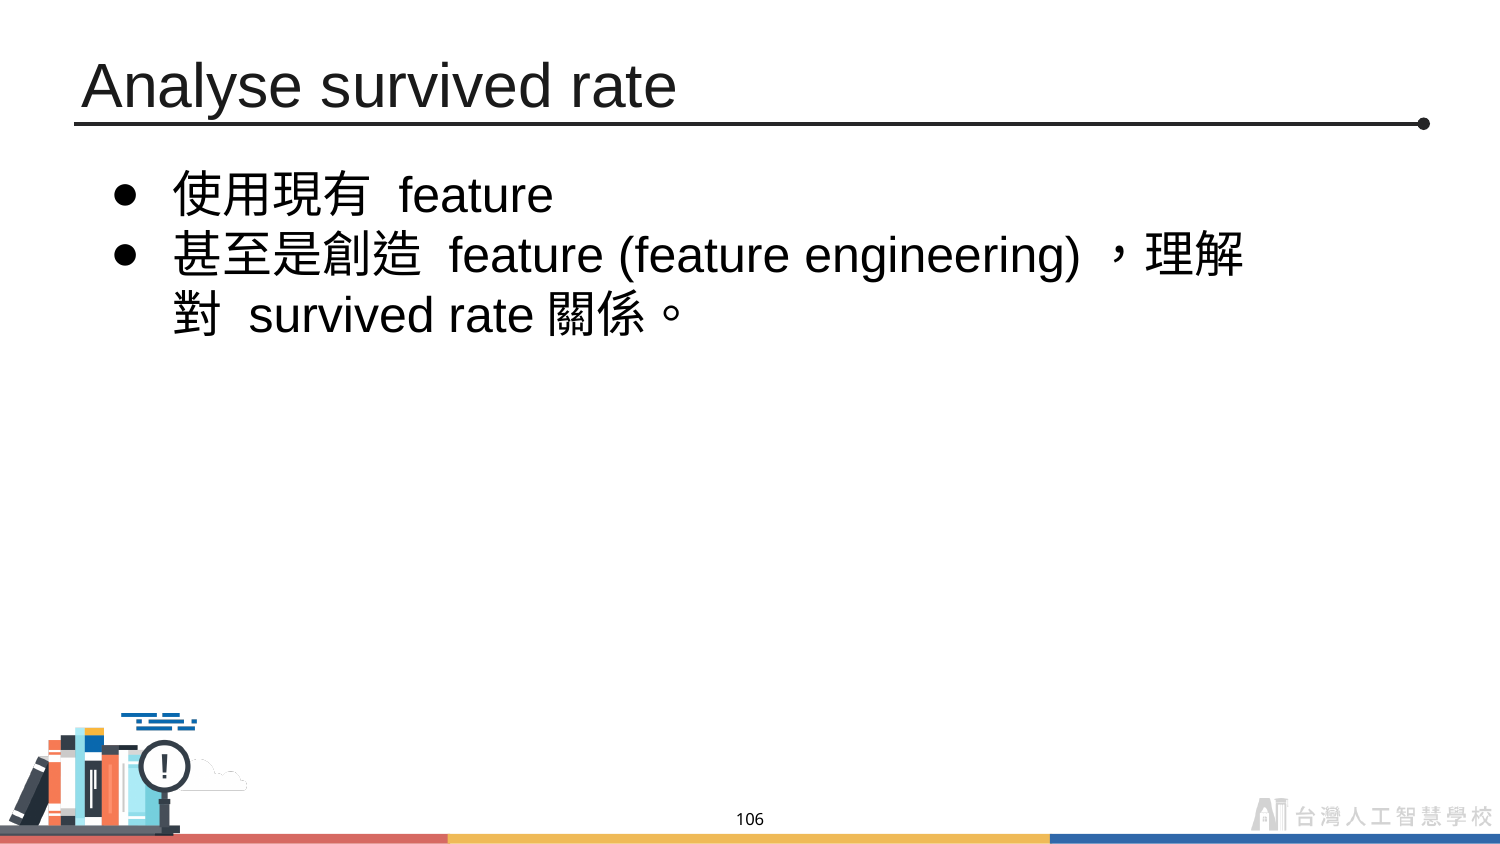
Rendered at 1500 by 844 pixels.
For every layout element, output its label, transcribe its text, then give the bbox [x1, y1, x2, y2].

text_box 使用現有 feature 甚至是創造 feature (feature engineering)，理解對 survived rate關係。 [82, 147, 1275, 658]
picture [0, 713, 247, 836]
title Analyse survived rate [77, 35, 1323, 129]
slide_number ‹#› [729, 804, 771, 834]
